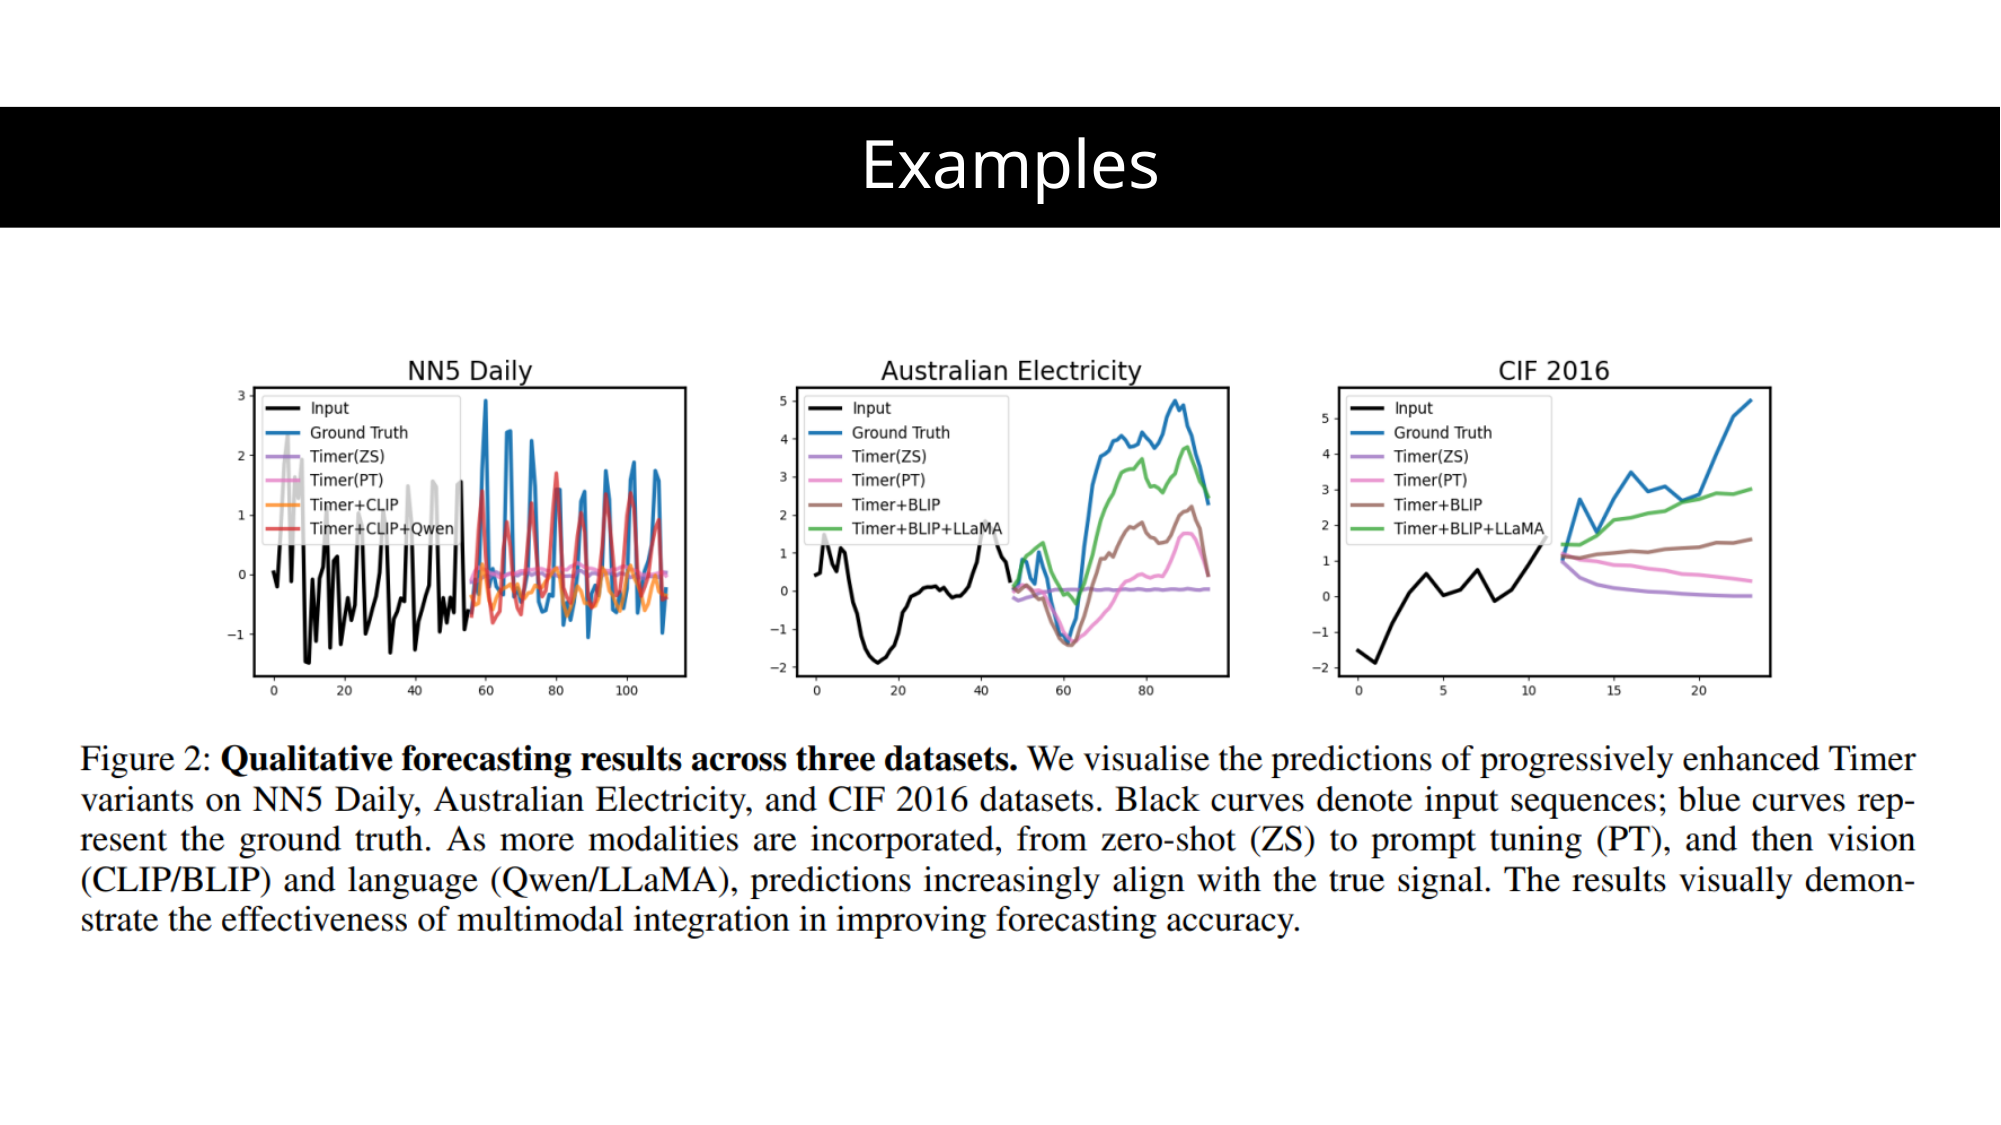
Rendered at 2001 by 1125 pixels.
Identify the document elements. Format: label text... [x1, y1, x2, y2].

text_box [0, 105, 2000, 229]
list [61, 344, 1939, 951]
title Examples [91, 105, 1931, 228]
